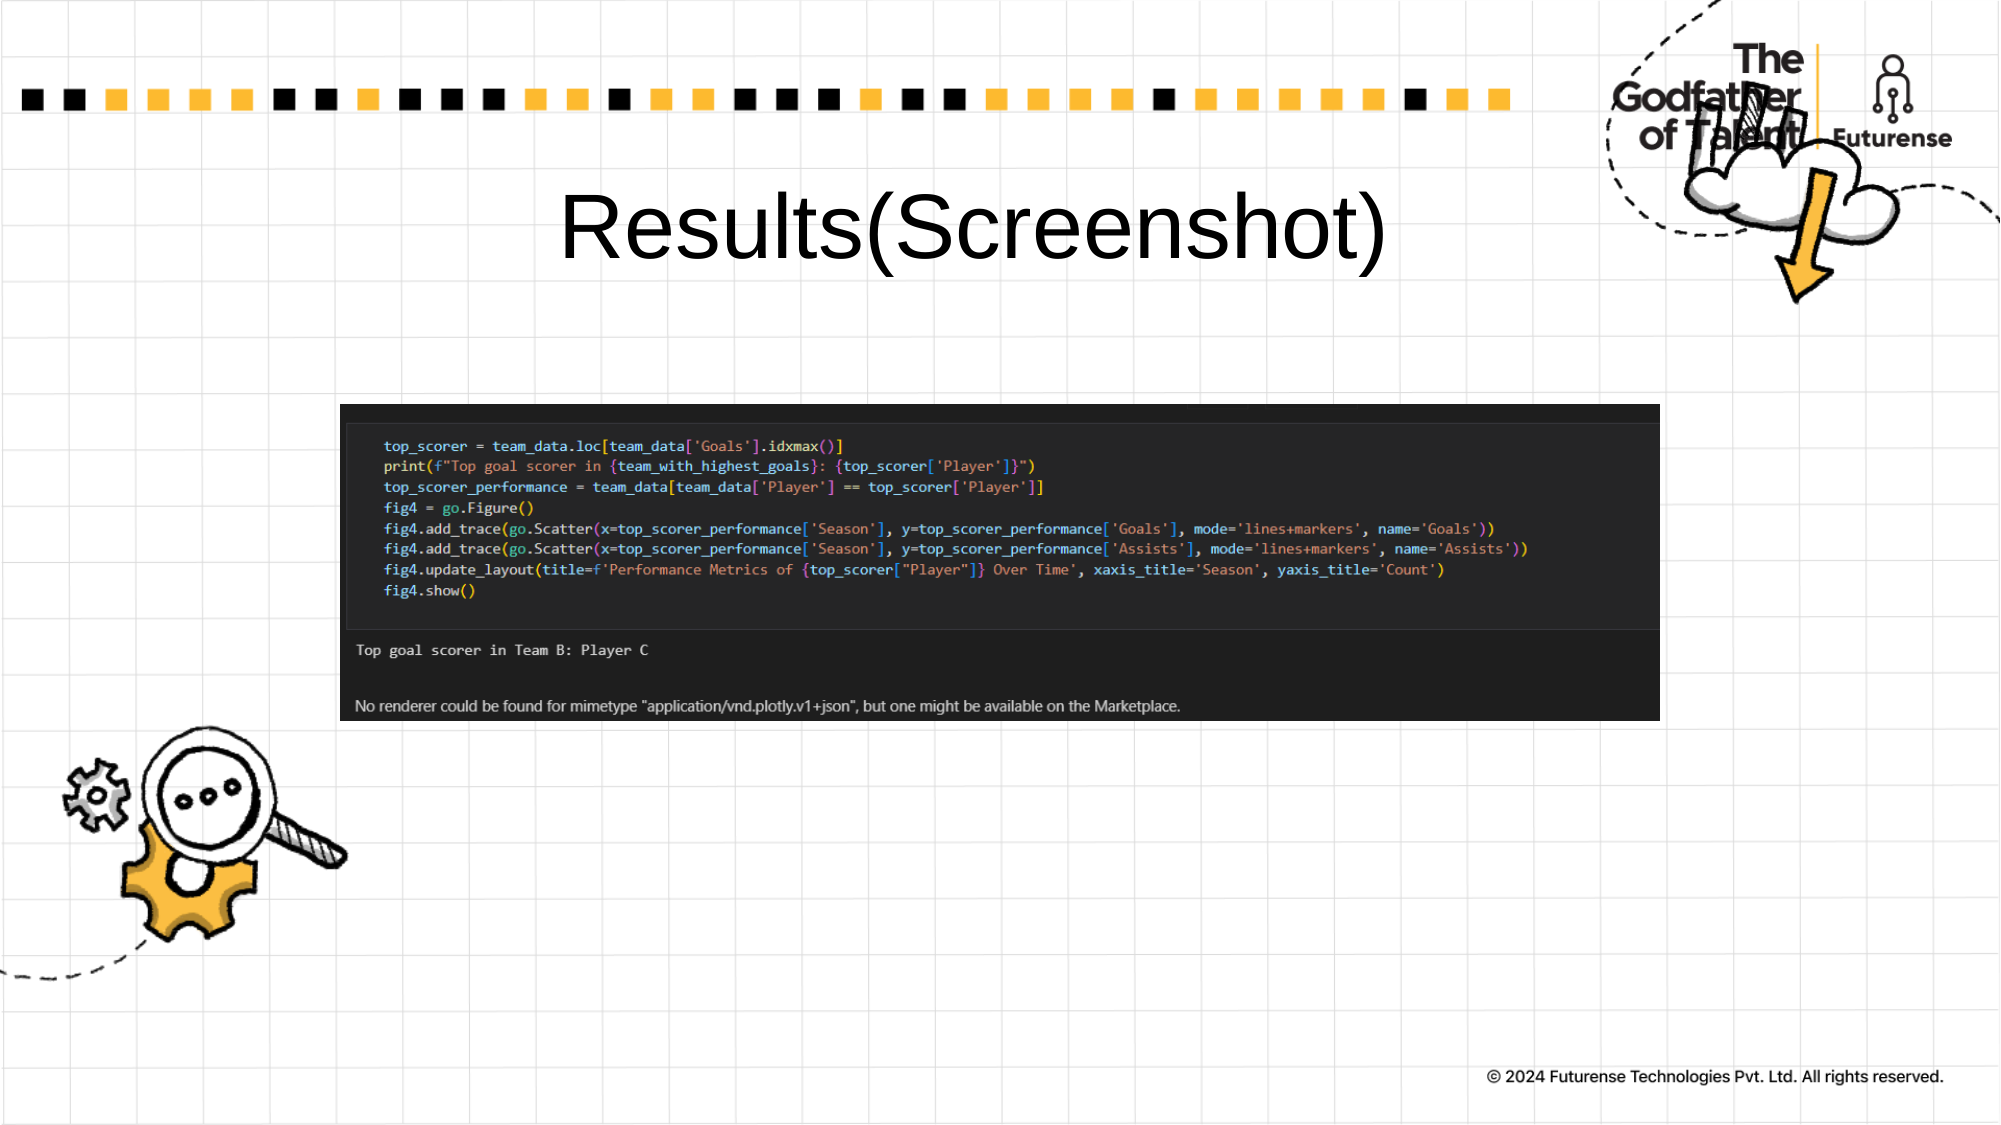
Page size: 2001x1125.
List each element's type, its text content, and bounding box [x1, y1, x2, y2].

picture [0, 0, 2001, 1125]
title Results(Screenshot) [357, 119, 1592, 338]
